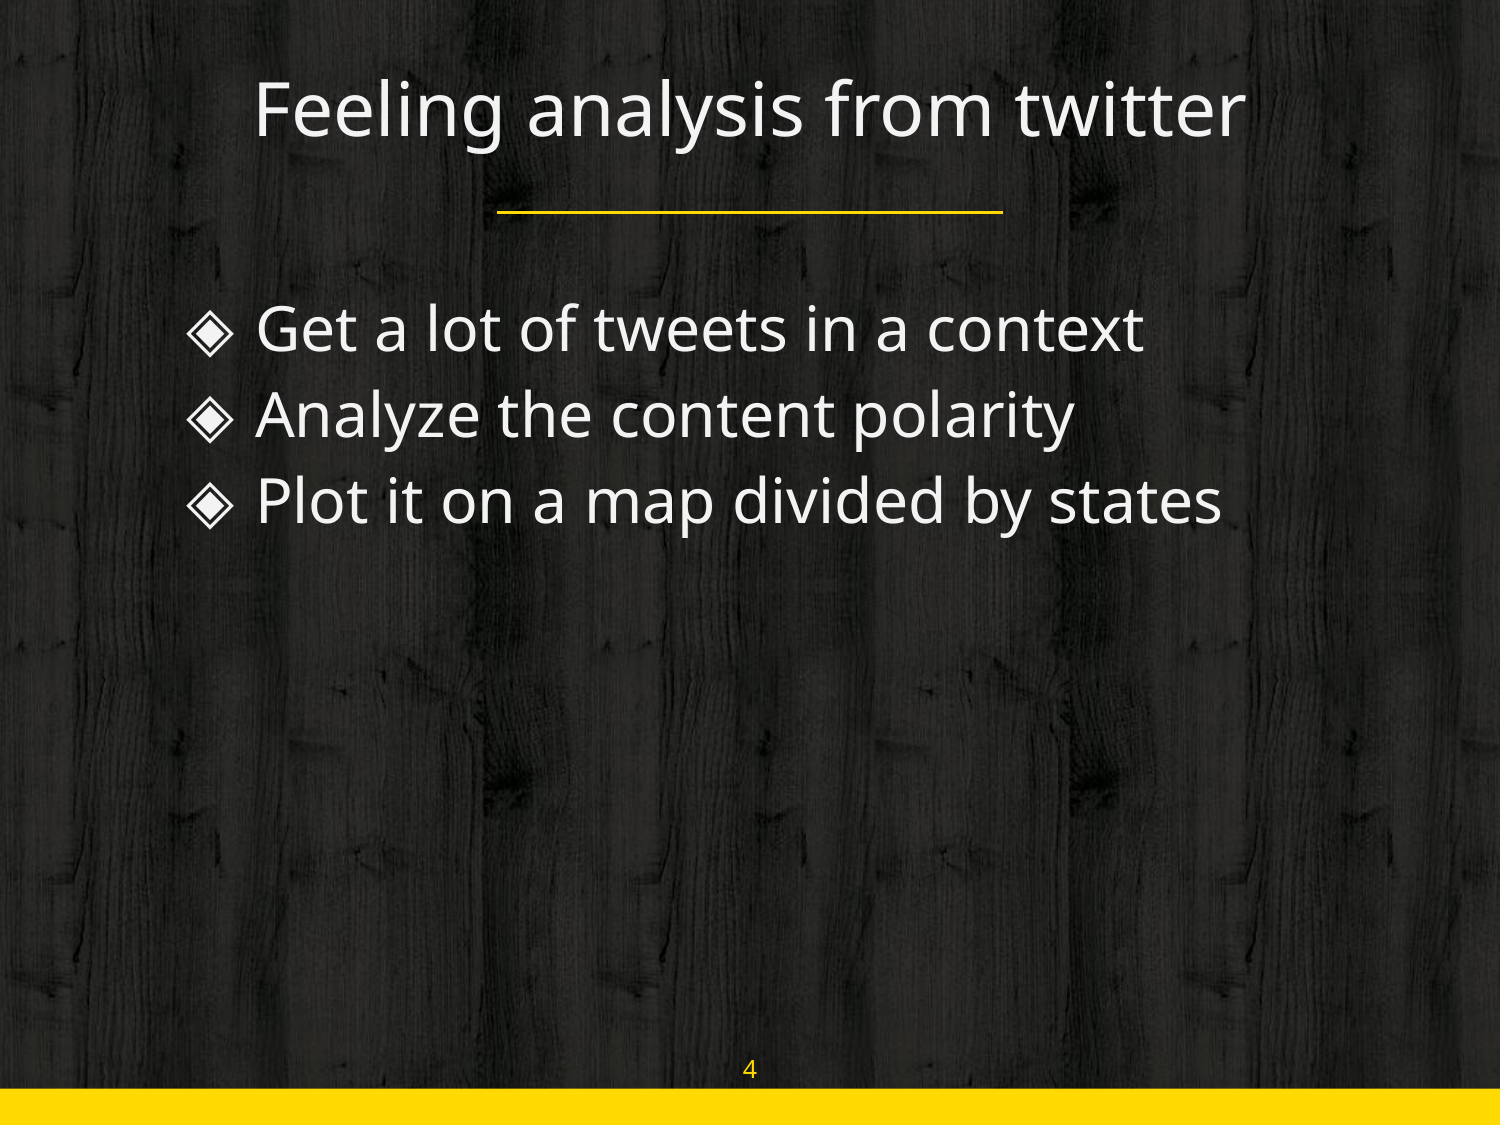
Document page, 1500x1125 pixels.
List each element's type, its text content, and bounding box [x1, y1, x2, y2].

title Feeling analysis from twitter [75, 0, 1425, 213]
list Get a lot of tweets in a context Analyze the content polarity Plot it on a map divided by states [164, 262, 1335, 1057]
picture [0, 0, 1500, 1088]
slide_number ‹#› [705, 1038, 795, 1125]
